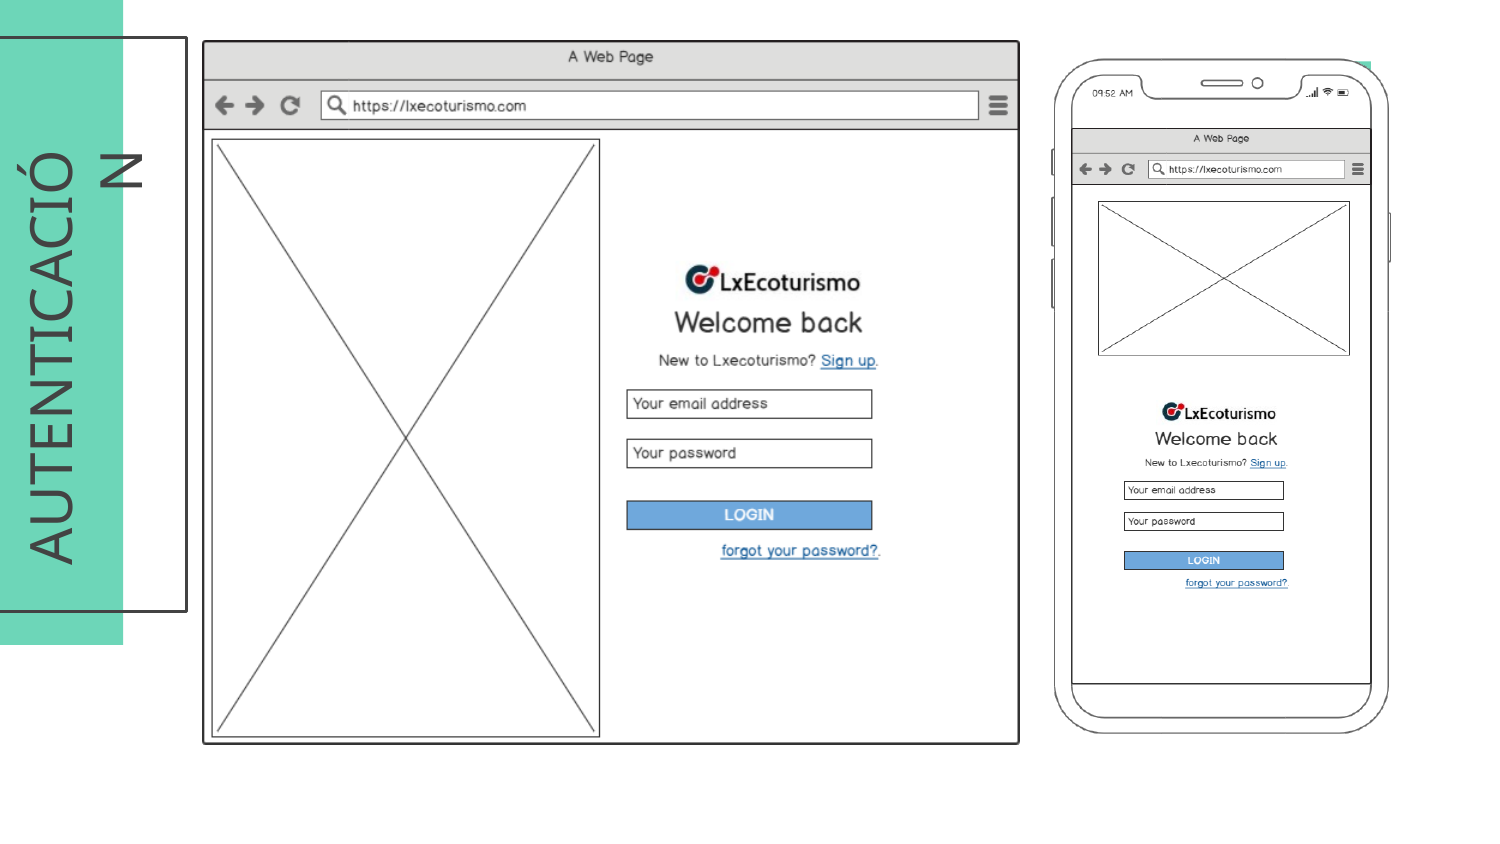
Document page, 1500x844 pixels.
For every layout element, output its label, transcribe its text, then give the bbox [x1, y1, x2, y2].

picture [202, 40, 1021, 745]
title AUTENTICACIÓN [75, 134, 170, 593]
text_box [0, 37, 187, 612]
picture [1050, 58, 1391, 735]
